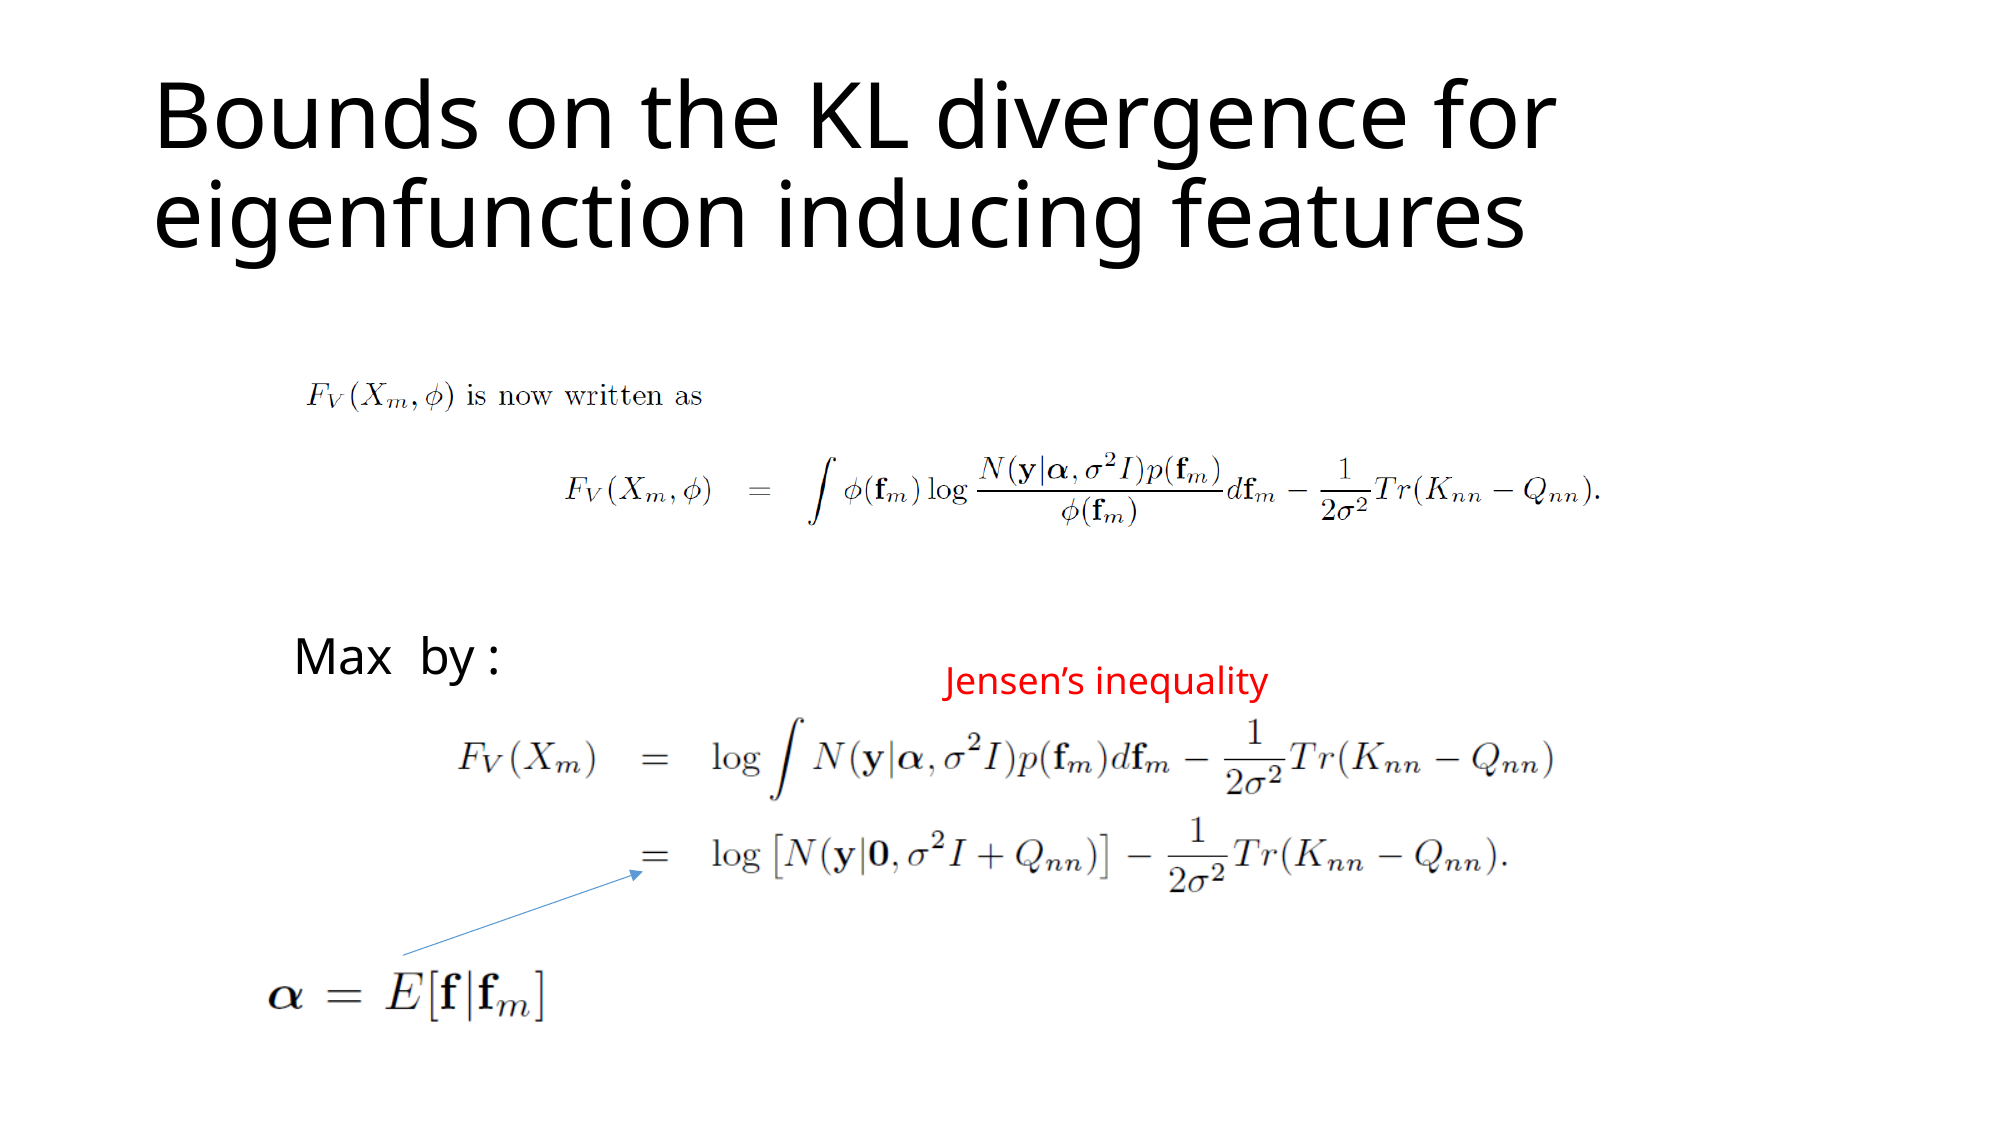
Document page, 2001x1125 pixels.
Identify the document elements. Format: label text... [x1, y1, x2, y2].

picture [249, 955, 557, 1033]
text_box Jensen’s inequality [930, 649, 1284, 710]
title Bounds on the KL divergence for eigenfunction inducing features [137, 59, 1863, 278]
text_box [402, 871, 643, 956]
picture [449, 710, 1589, 901]
picture [290, 358, 1616, 536]
